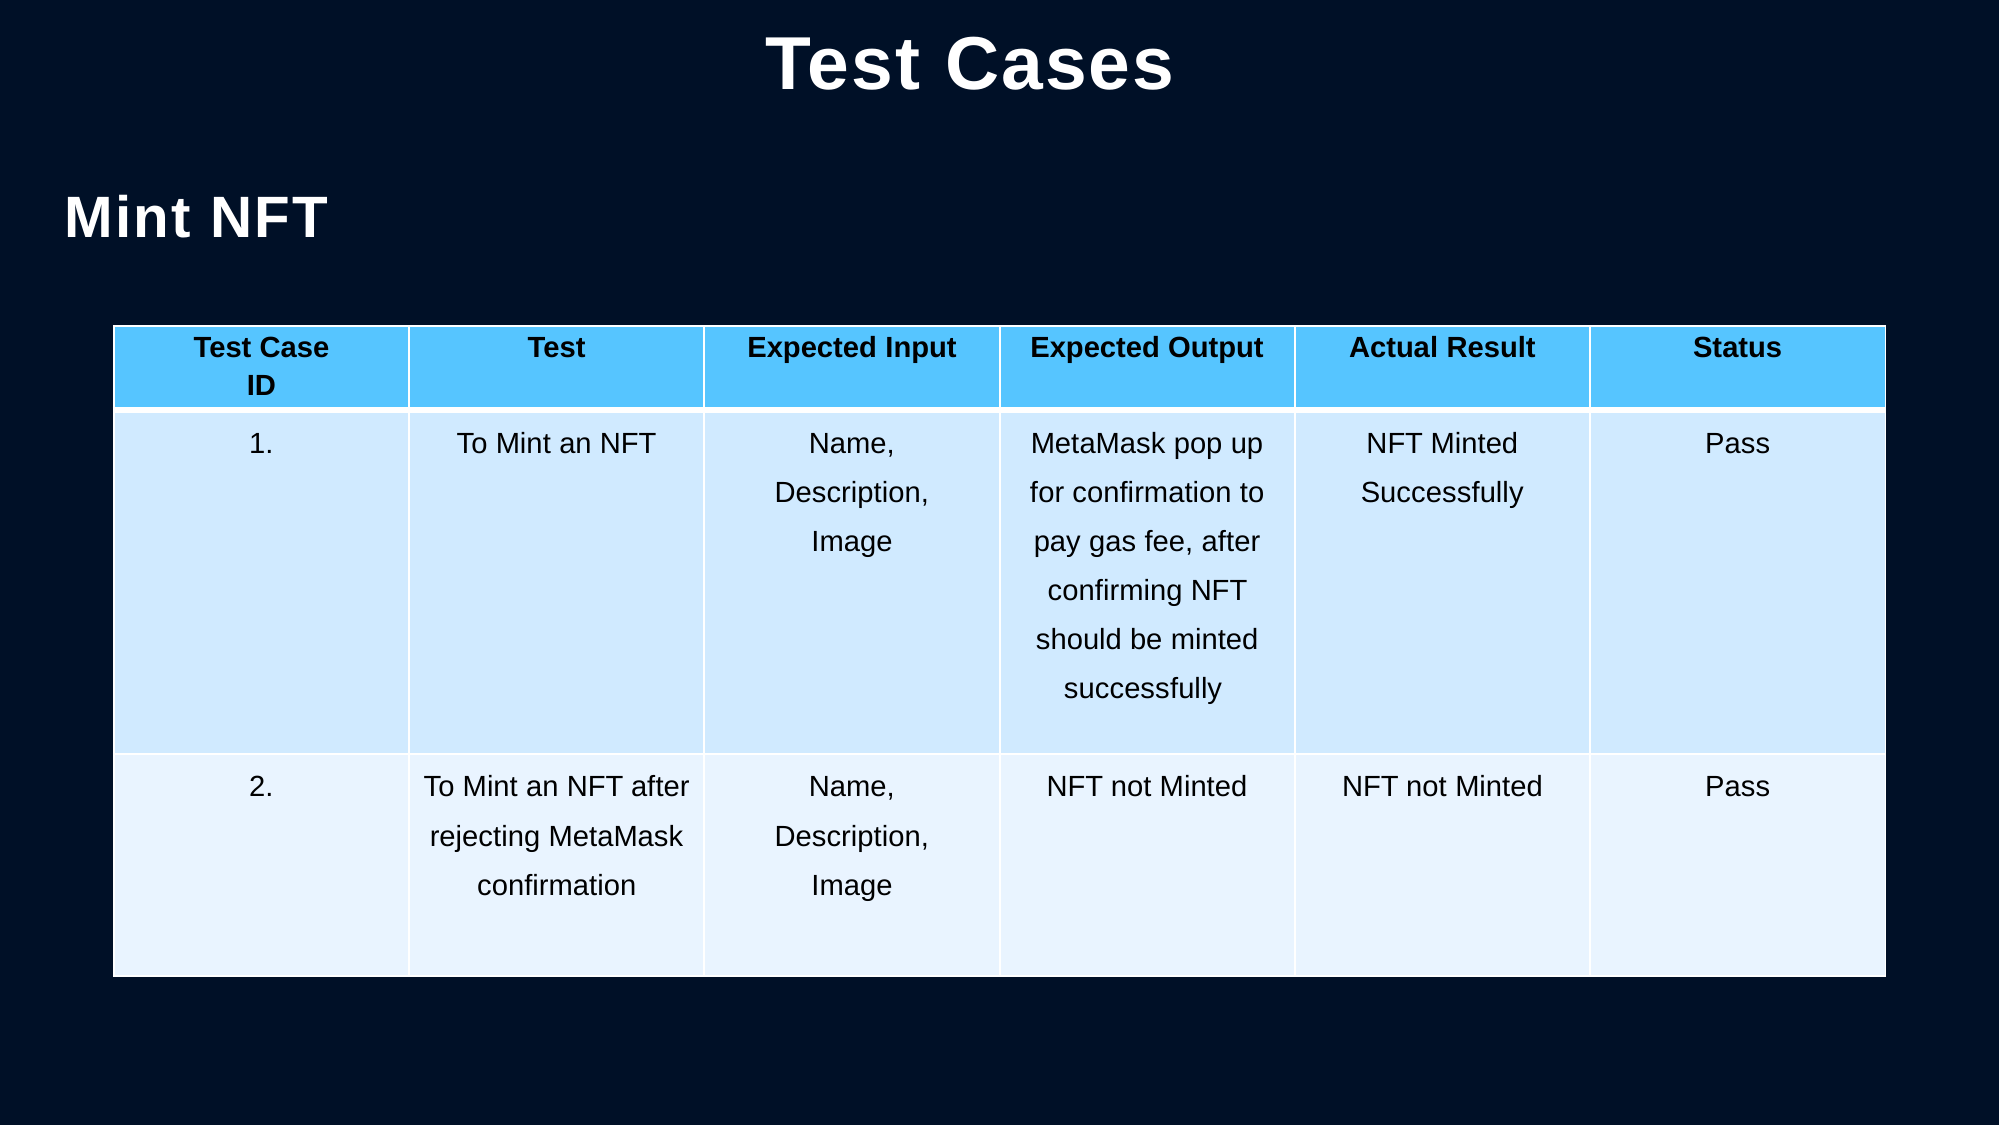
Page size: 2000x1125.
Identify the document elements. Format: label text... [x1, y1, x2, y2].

text_box Test Cases [668, 7, 1272, 126]
table_cell 1. [115, 413, 408, 753]
table_cell NFT not Minted [1296, 755, 1589, 975]
table_header Expected Input [705, 327, 999, 407]
table_cell NFT not Minted [1001, 755, 1294, 975]
table_header Status [1591, 327, 1885, 407]
table_cell NFT Minted Successfully [1296, 413, 1589, 753]
table_header Test Case ID [115, 327, 408, 407]
table_cell Pass [1591, 413, 1885, 753]
text_box Mint NFT [31, 171, 362, 266]
table_header Expected Output [1001, 327, 1294, 407]
table_header Actual Result [1296, 327, 1589, 407]
table_cell MetaMask pop up for confirmation to pay gas fee, after confirming NFT should be minted successfully [1001, 413, 1294, 753]
table_cell Pass [1591, 755, 1885, 975]
table_cell Name, Description, Image [705, 413, 999, 753]
table_cell 2. [115, 755, 408, 975]
table_cell Name, Description, Image [705, 755, 999, 975]
table_cell To Mint an NFT after rejecting MetaMask confirmation [410, 755, 703, 975]
table_header Test [410, 327, 703, 407]
table_cell To Mint an NFT [410, 413, 703, 753]
